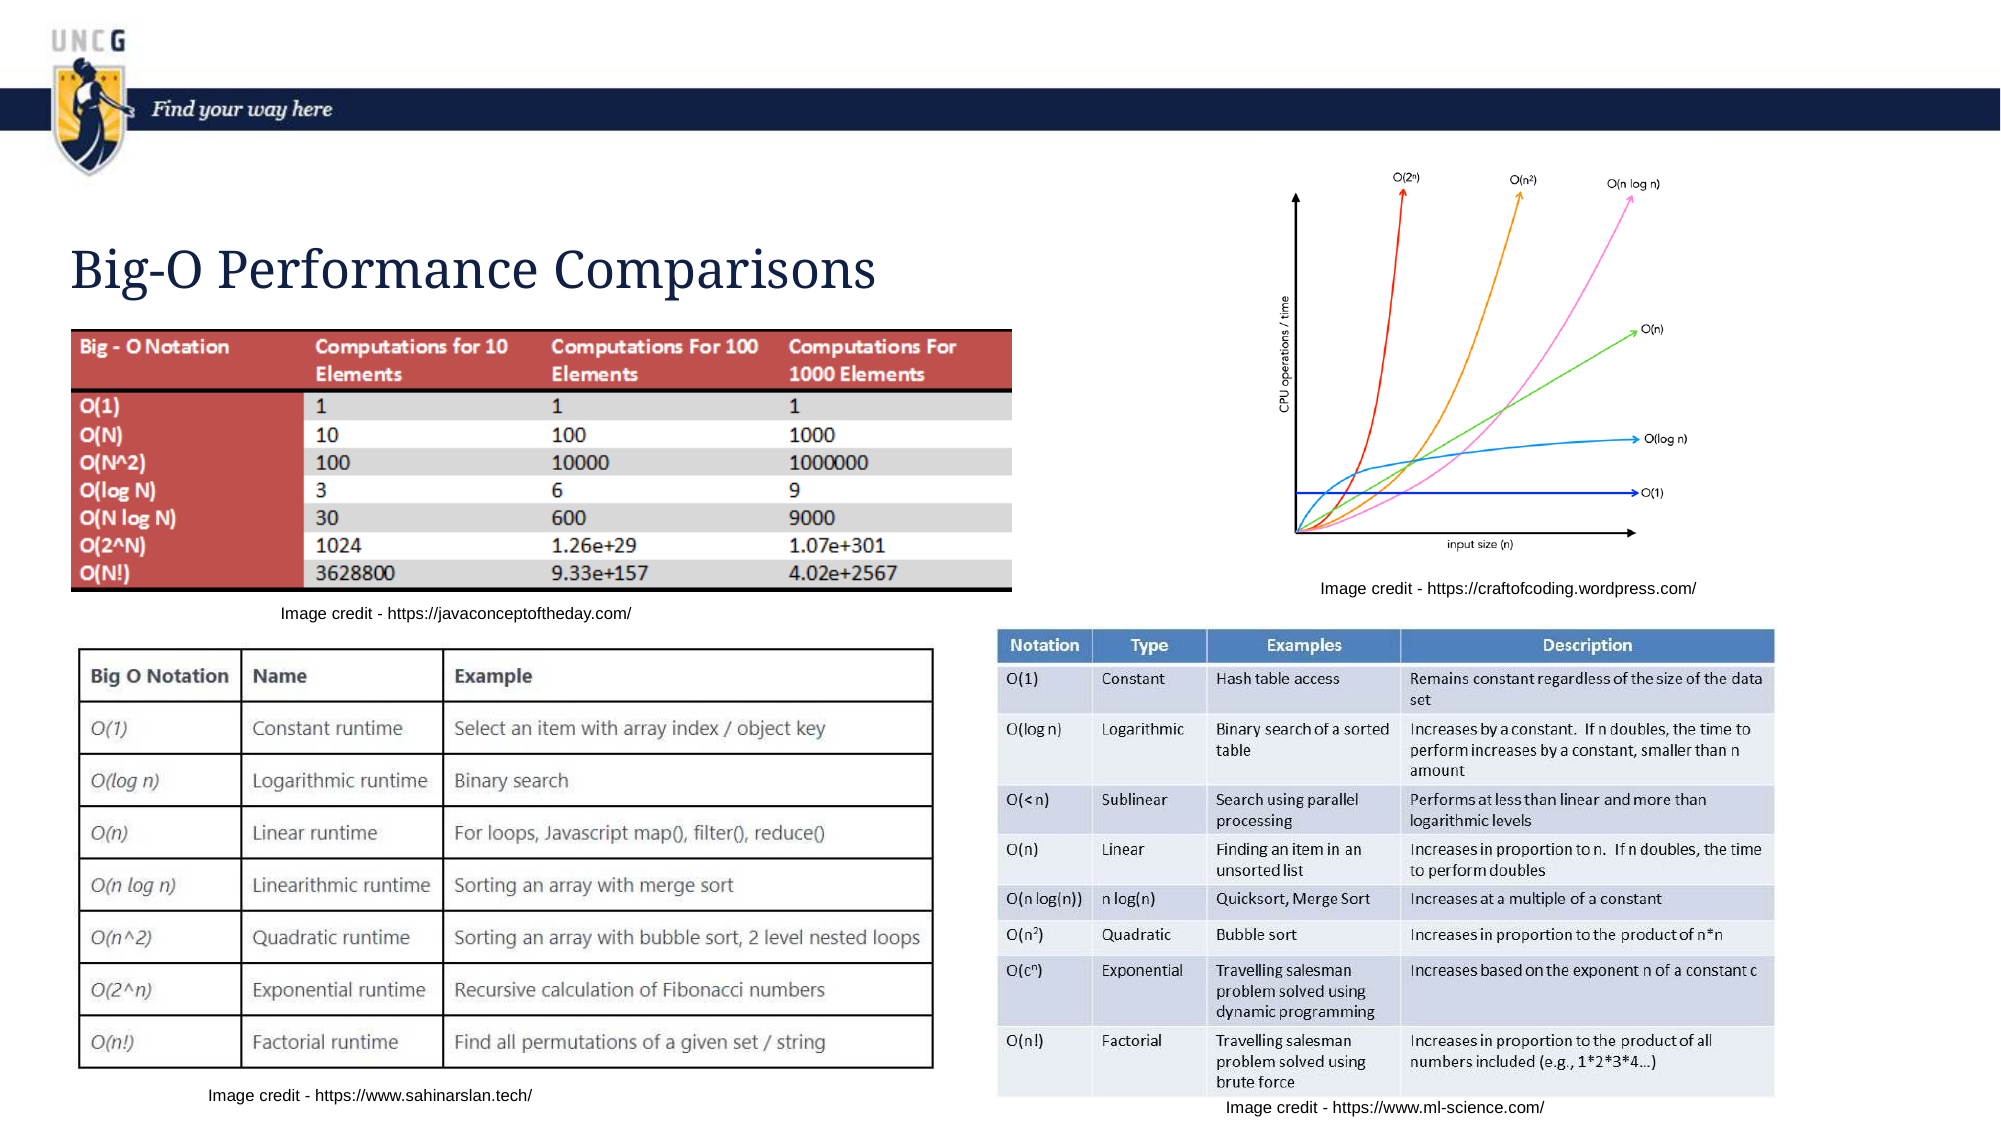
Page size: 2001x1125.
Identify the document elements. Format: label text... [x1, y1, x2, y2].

picture [0, 0, 2001, 1125]
text_box Image credit - https://craftofcoding.wordpress.com/ [1305, 567, 1744, 608]
text_box Image credit - https://www.sahinarslan.tech/ [193, 1082, 632, 1115]
text_box Image credit - https://www.ml-science.com/ [1210, 1108, 1649, 1125]
title Big-O Performance Comparisons [55, 192, 1254, 308]
text_box Image credit - https://javaconceptoftheday.com/ [265, 600, 704, 633]
